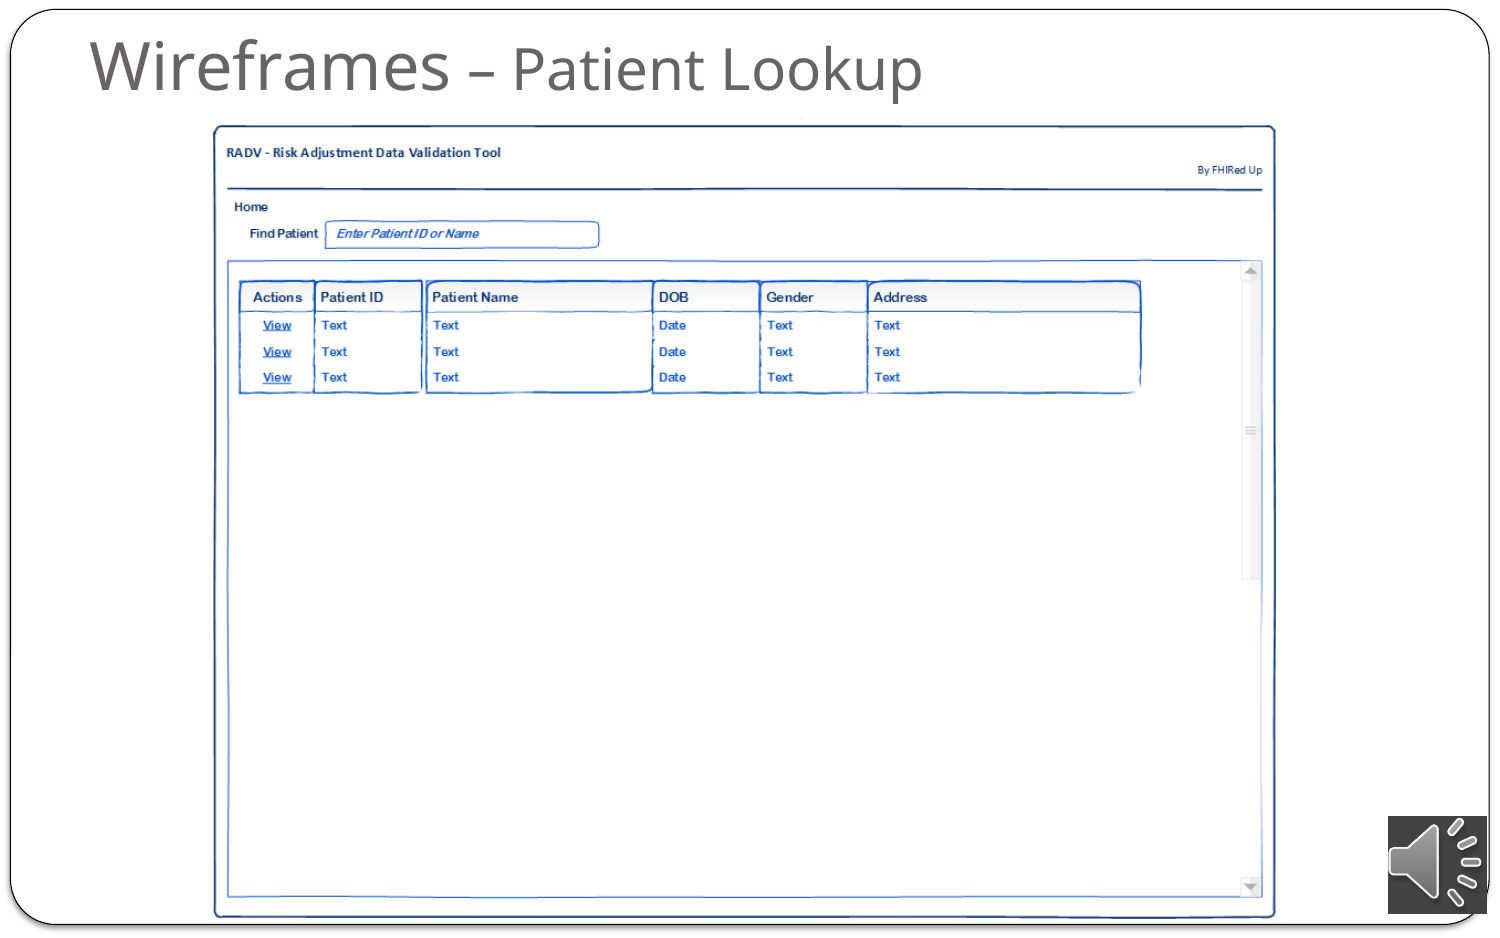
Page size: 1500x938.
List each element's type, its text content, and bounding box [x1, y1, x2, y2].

picture [1387, 814, 1488, 916]
title Wireframes – Patient Lookup [75, 31, 1350, 119]
picture [212, 93, 1277, 919]
